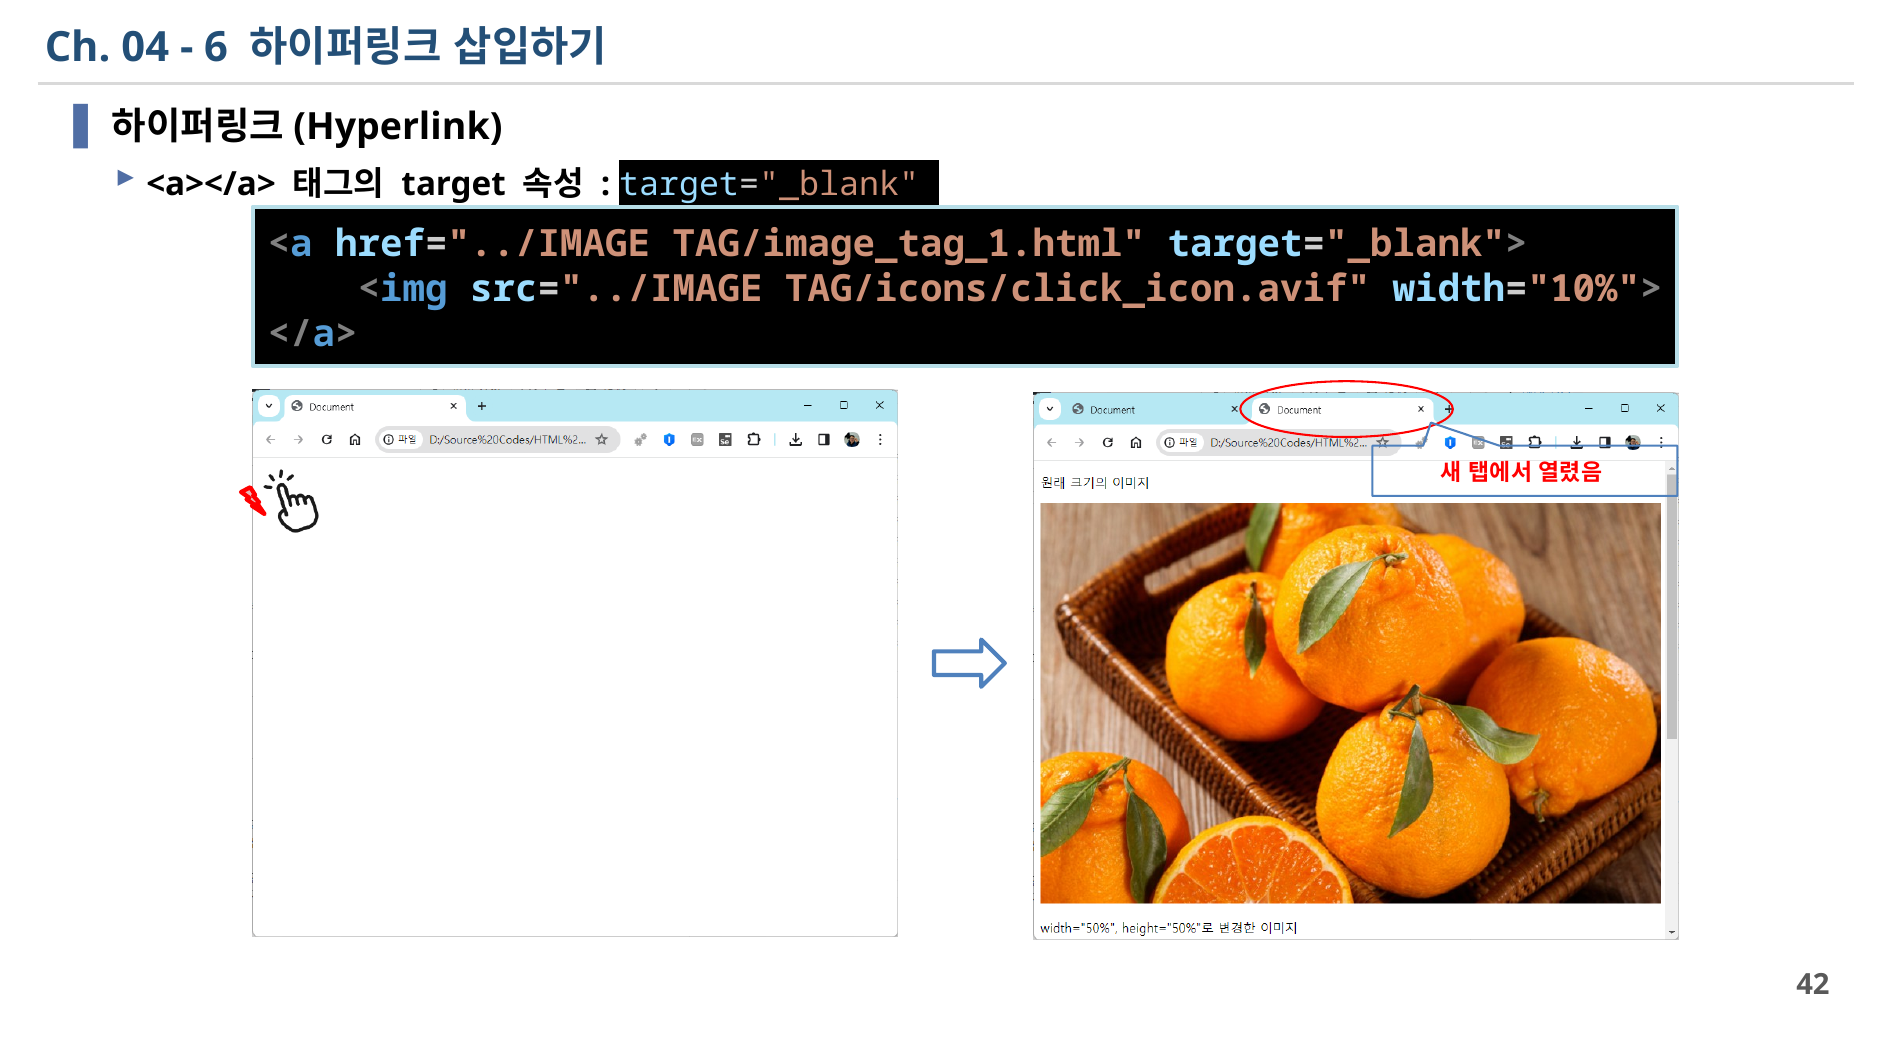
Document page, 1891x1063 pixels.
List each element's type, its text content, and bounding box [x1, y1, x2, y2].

text_box [238, 486, 247, 503]
list 하이퍼링크(Hyperlink) <a></a> 태그의 target 속성 : target="_blank" [43, 94, 1845, 382]
title Ch. 04 - 6 하이퍼링크 삽입하기 [29, 11, 1809, 78]
text_box [931, 637, 1007, 689]
text_box [1259, 379, 1435, 391]
picture [1033, 392, 1679, 941]
picture [252, 389, 898, 937]
slide_number 42 [1703, 956, 1845, 1014]
text_box <a href="../IMAGE TAG/image_tag_1.html" target="_blank"> <img src="../IMAGE TAG/icons/click_icon.avif" width="10%"> </a> [251, 205, 1679, 368]
